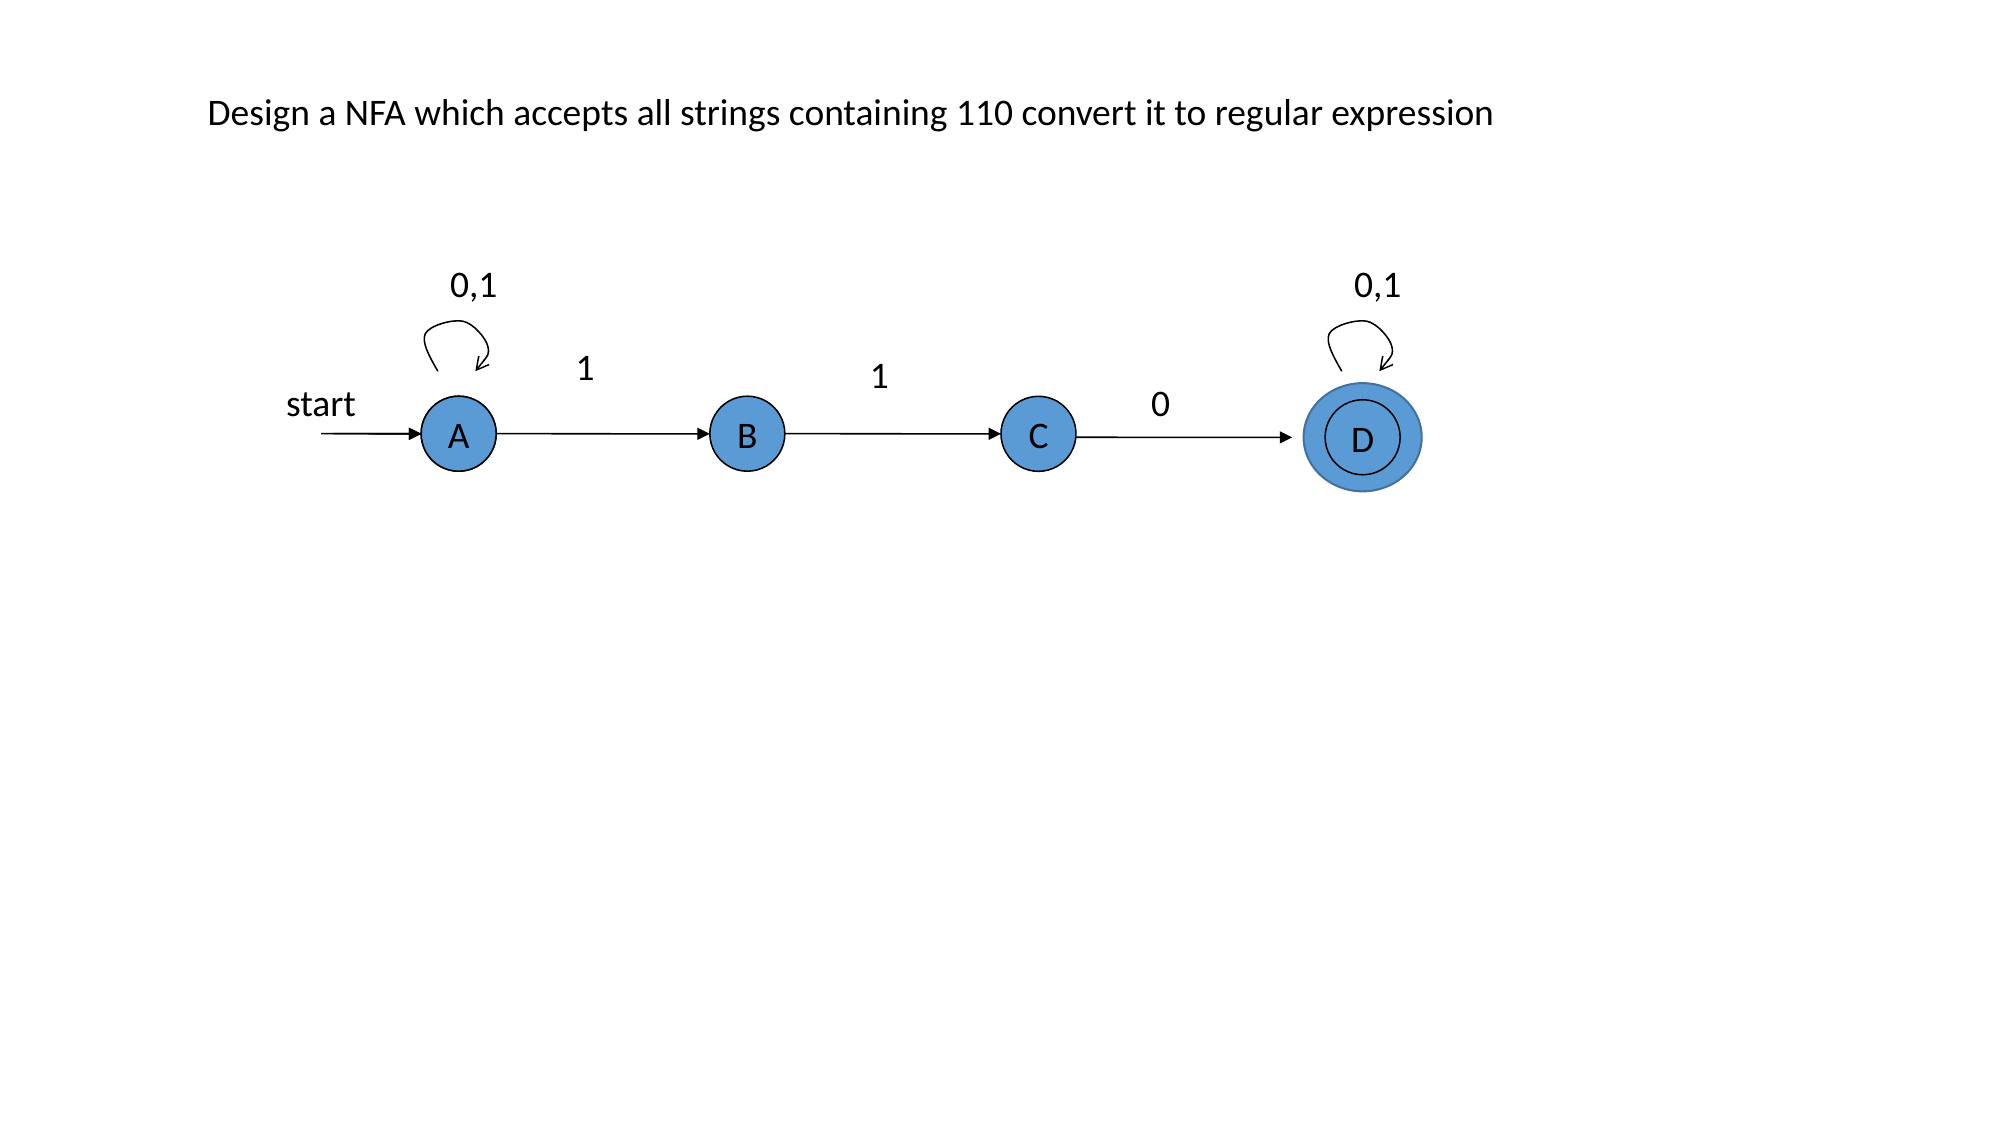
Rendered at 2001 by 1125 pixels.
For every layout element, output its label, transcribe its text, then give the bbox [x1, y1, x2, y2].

text_box 0 [1136, 371, 1186, 431]
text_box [271, 371, 497, 472]
text_box [1075, 431, 1293, 444]
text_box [1325, 252, 1417, 372]
text_box [1302, 382, 1423, 493]
text_box 1 [560, 335, 610, 396]
text_box [497, 427, 710, 441]
text_box 1 [855, 343, 904, 404]
text_box Design a NFA which accepts all strings containing 110 convert it to regular expression [192, 80, 1870, 141]
text_box B [709, 396, 785, 472]
text_box C [1000, 396, 1076, 472]
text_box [421, 252, 513, 372]
text_box [784, 427, 1000, 441]
text_box D [1325, 399, 1401, 475]
